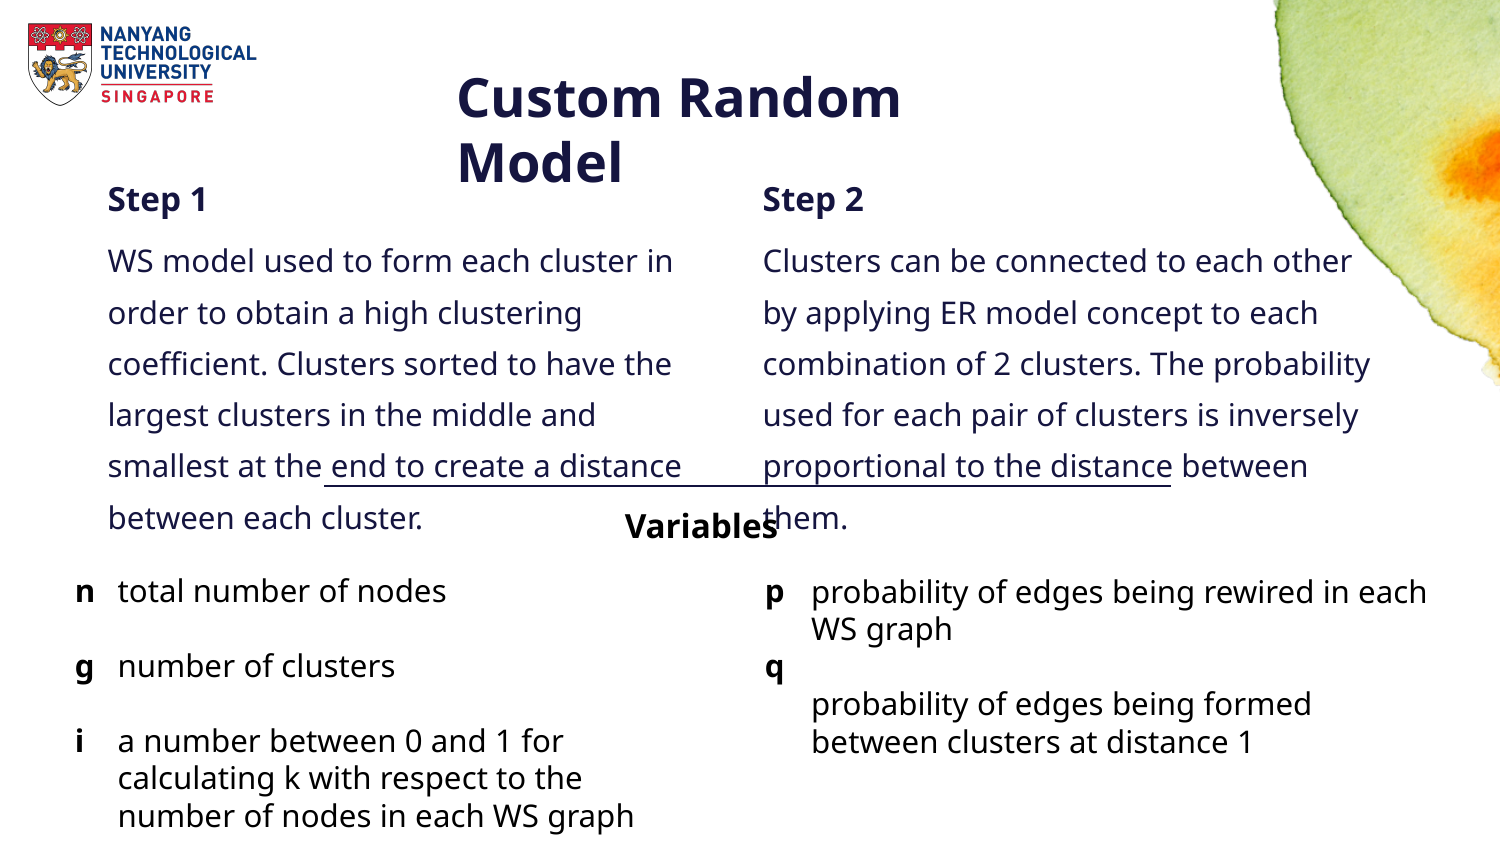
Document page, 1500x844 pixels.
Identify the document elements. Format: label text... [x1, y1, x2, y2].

text_box Step 2 [747, 171, 1183, 237]
text_box Step 1 [92, 171, 508, 237]
text_box total number of nodes number of clusters a number between 0 and 1 for calculating k with respect to the number of nodes in each WS graph [102, 563, 702, 844]
text_box Clusters can be connected to each other by applying ER model concept to each combination of 2 clusters. The probability used for each pair of clusters is inversely proportional to the distance between them. [747, 220, 1403, 463]
text_box Variables [609, 497, 794, 553]
text_box p q [749, 563, 811, 691]
picture [1130, 0, 1500, 456]
text_box WS model used to form each cluster in order to obtain a high clustering coefficient. Clusters sorted to have the largest clusters in the middle and smallest at the end to create a distance between each cluster. [92, 220, 710, 463]
text_box n g i [60, 563, 103, 841]
text_box Custom Random Model [441, 55, 962, 160]
picture [9, 0, 276, 159]
text_box probability of edges being rewired in each WS graph probability of edges being formed between clusters at distance 1 [796, 564, 1450, 767]
